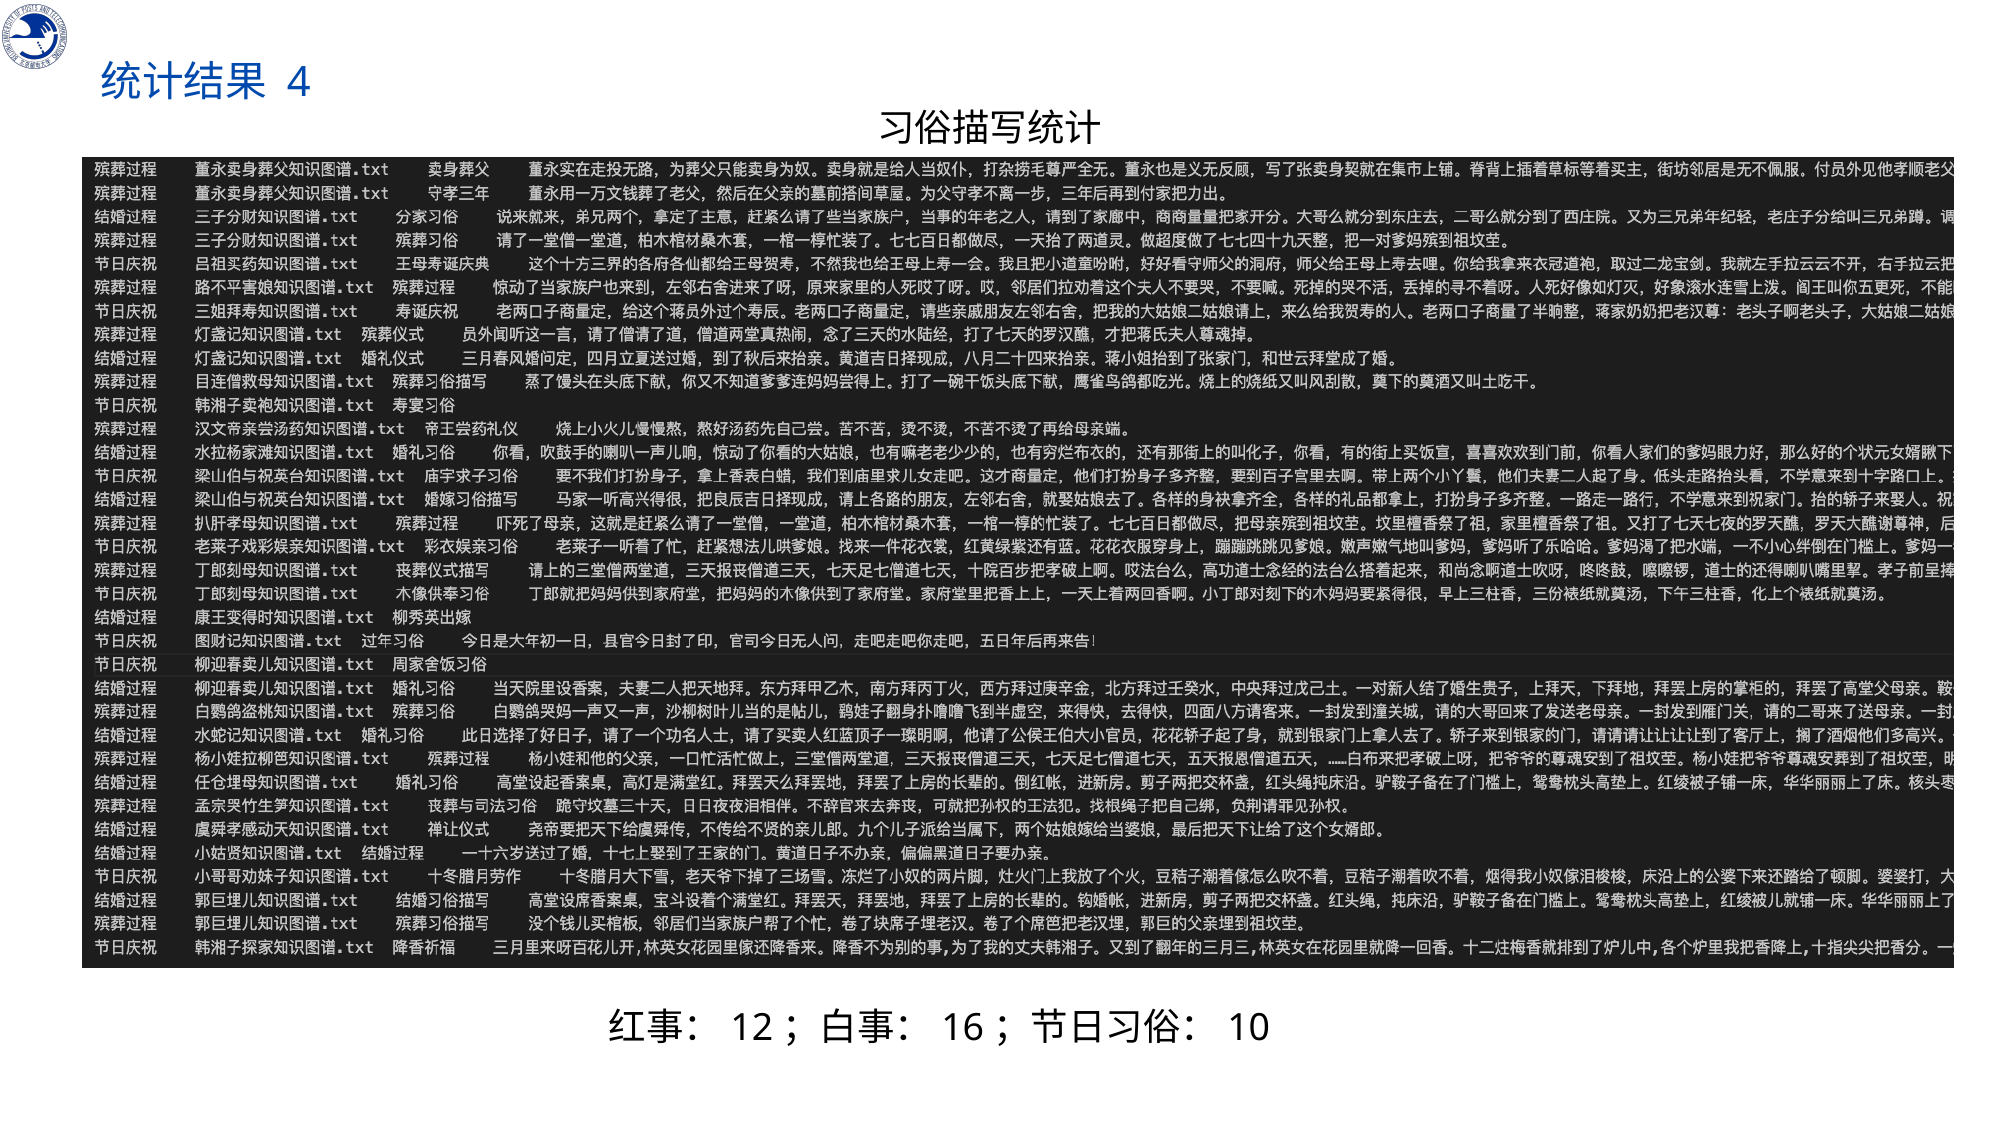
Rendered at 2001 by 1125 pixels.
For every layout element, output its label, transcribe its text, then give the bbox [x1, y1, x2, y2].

text_box 红事：12；白事：16；节日习俗：10 [594, 995, 1487, 1056]
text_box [1, 0, 447, 69]
picture [81, 156, 1955, 969]
text_box 习俗描写统计 [862, 96, 1595, 156]
